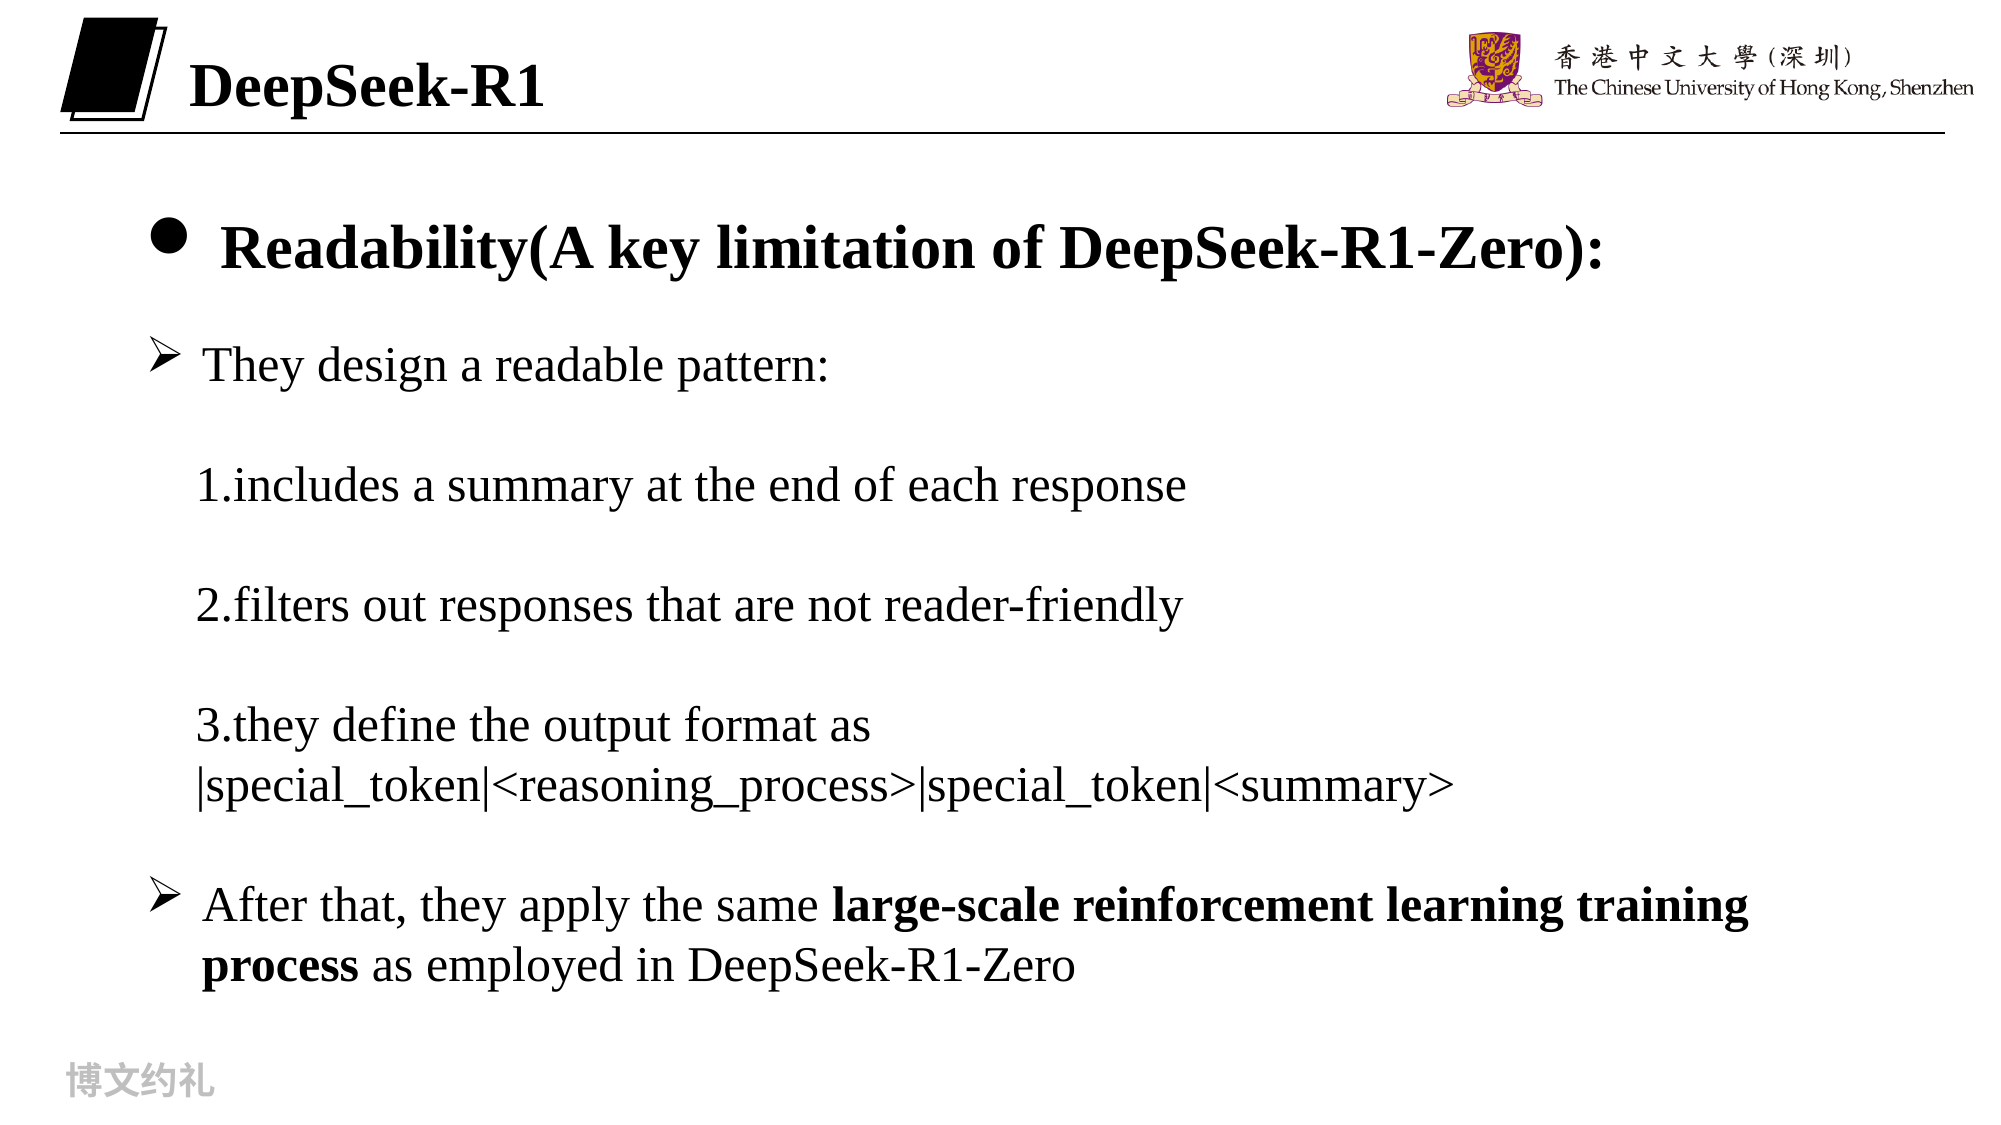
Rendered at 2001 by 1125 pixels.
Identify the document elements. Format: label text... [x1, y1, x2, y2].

text_box DeepSeek-R1 [174, 36, 809, 126]
text_box Readability(A key limitation of DeepSeek-R1-Zero): [130, 199, 1727, 289]
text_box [61, 18, 167, 121]
text_box They design a readable pattern: 1.includes a summary at the end of each response 2.filters out responses that are not reader-friendly 3.they define the output format as |special_token|<reasoning_process>|special_token|<summary> After that, they apply the same large-scale reinforcement learning training process as employed in DeepSeek-R1-Zero [130, 323, 1809, 999]
picture [1447, 31, 1974, 107]
